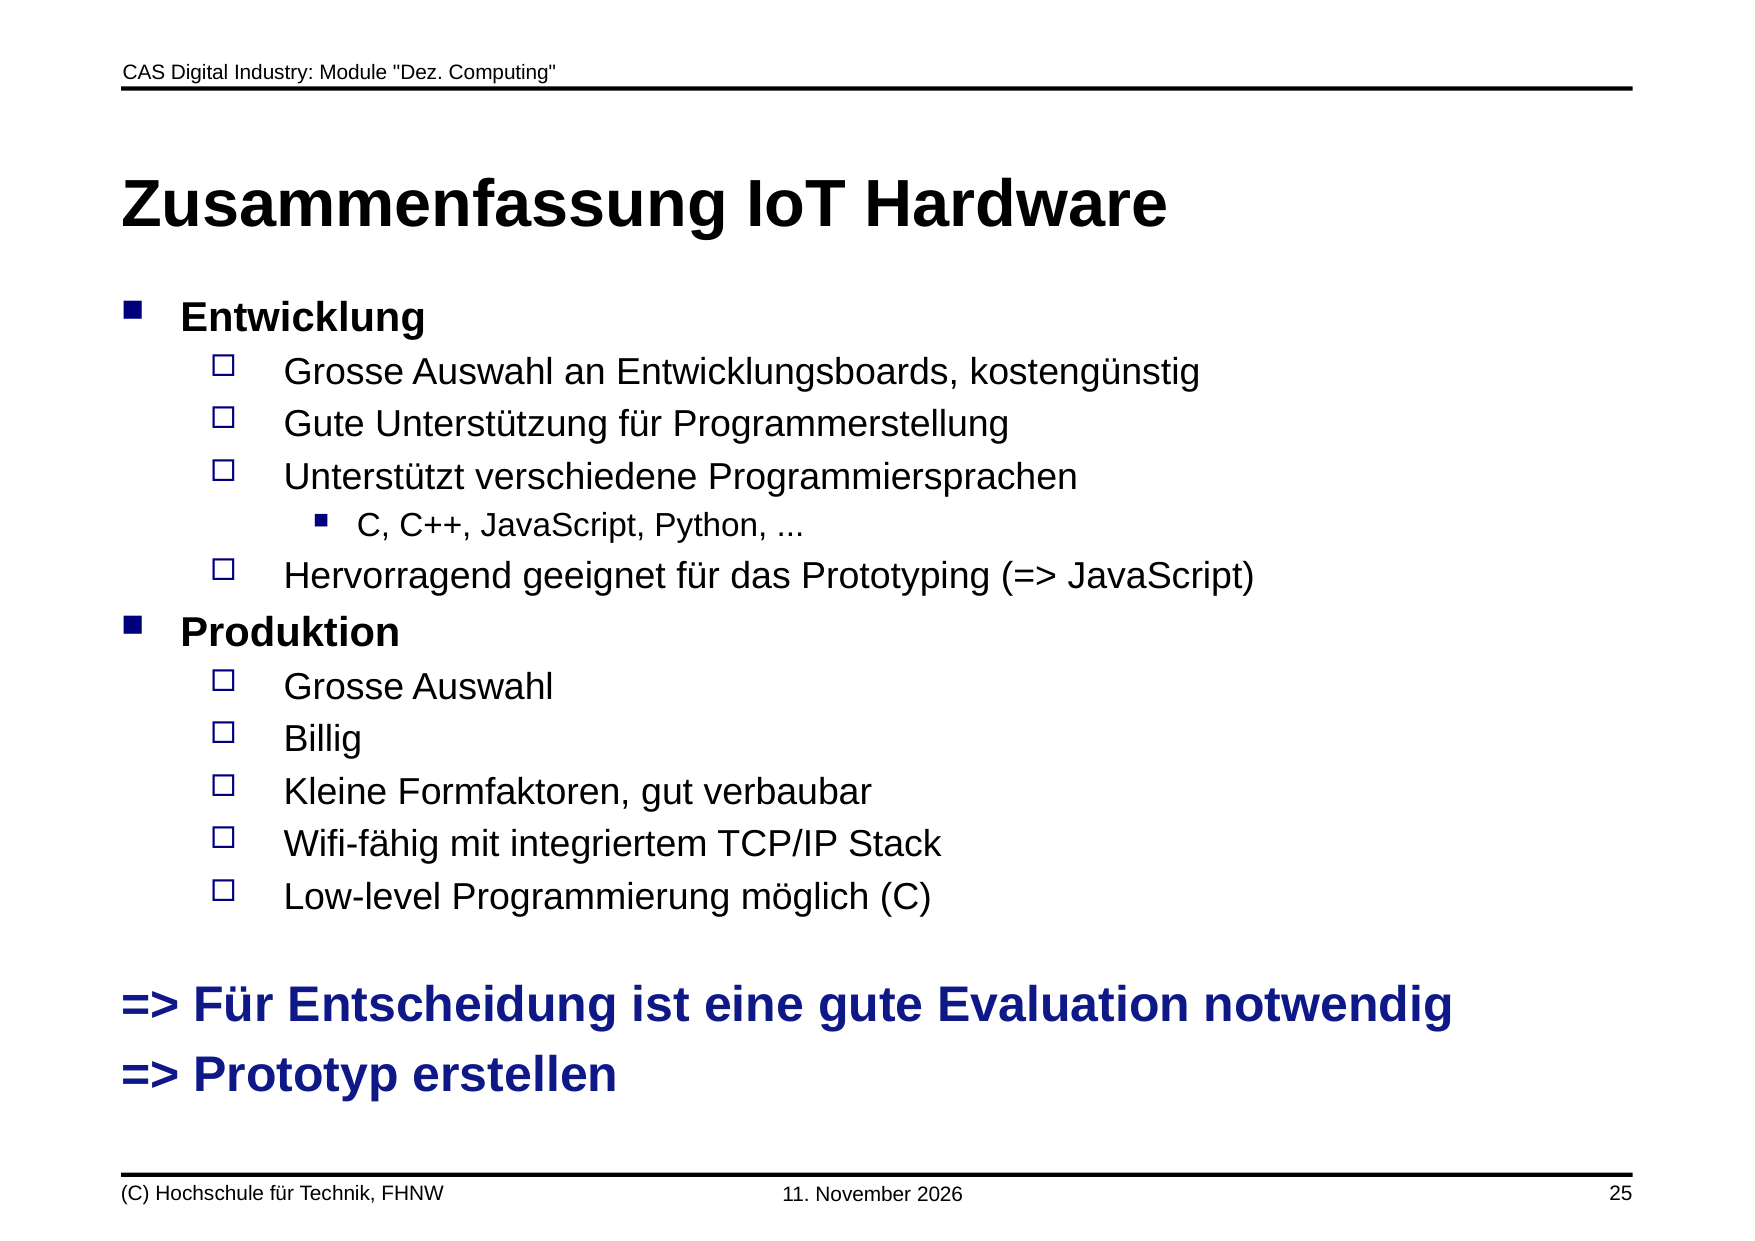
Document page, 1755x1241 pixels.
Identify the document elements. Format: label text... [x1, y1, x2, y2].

footer (C) Hochschule für Technik, FHNW [120, 1169, 724, 1205]
list Entwicklung Grosse Auswahl an Entwicklungsboards, kostengünstig Gute Unterstützung für Programmerstellung Unterstützt verschiedene Programmiersprachen C, C++, JavaScript, Python, ... Hervorragend geeignet für das Prototyping (=> JavaScript) Produktion Grosse Auswahl Billig Kleine Formfaktoren, gut verbaubar Wifi-fähig mit integriertem TCP/IP Stack Low-level Programmierung möglich (C) => Für Entscheidung ist eine gute Evaluation notwendig => Prototyp erstellen [120, 289, 1633, 1093]
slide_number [782, 1170, 1374, 1207]
slide_number 25 [1490, 1174, 1633, 1205]
title Zusammenfassung IoT Hardware [120, 159, 1633, 237]
